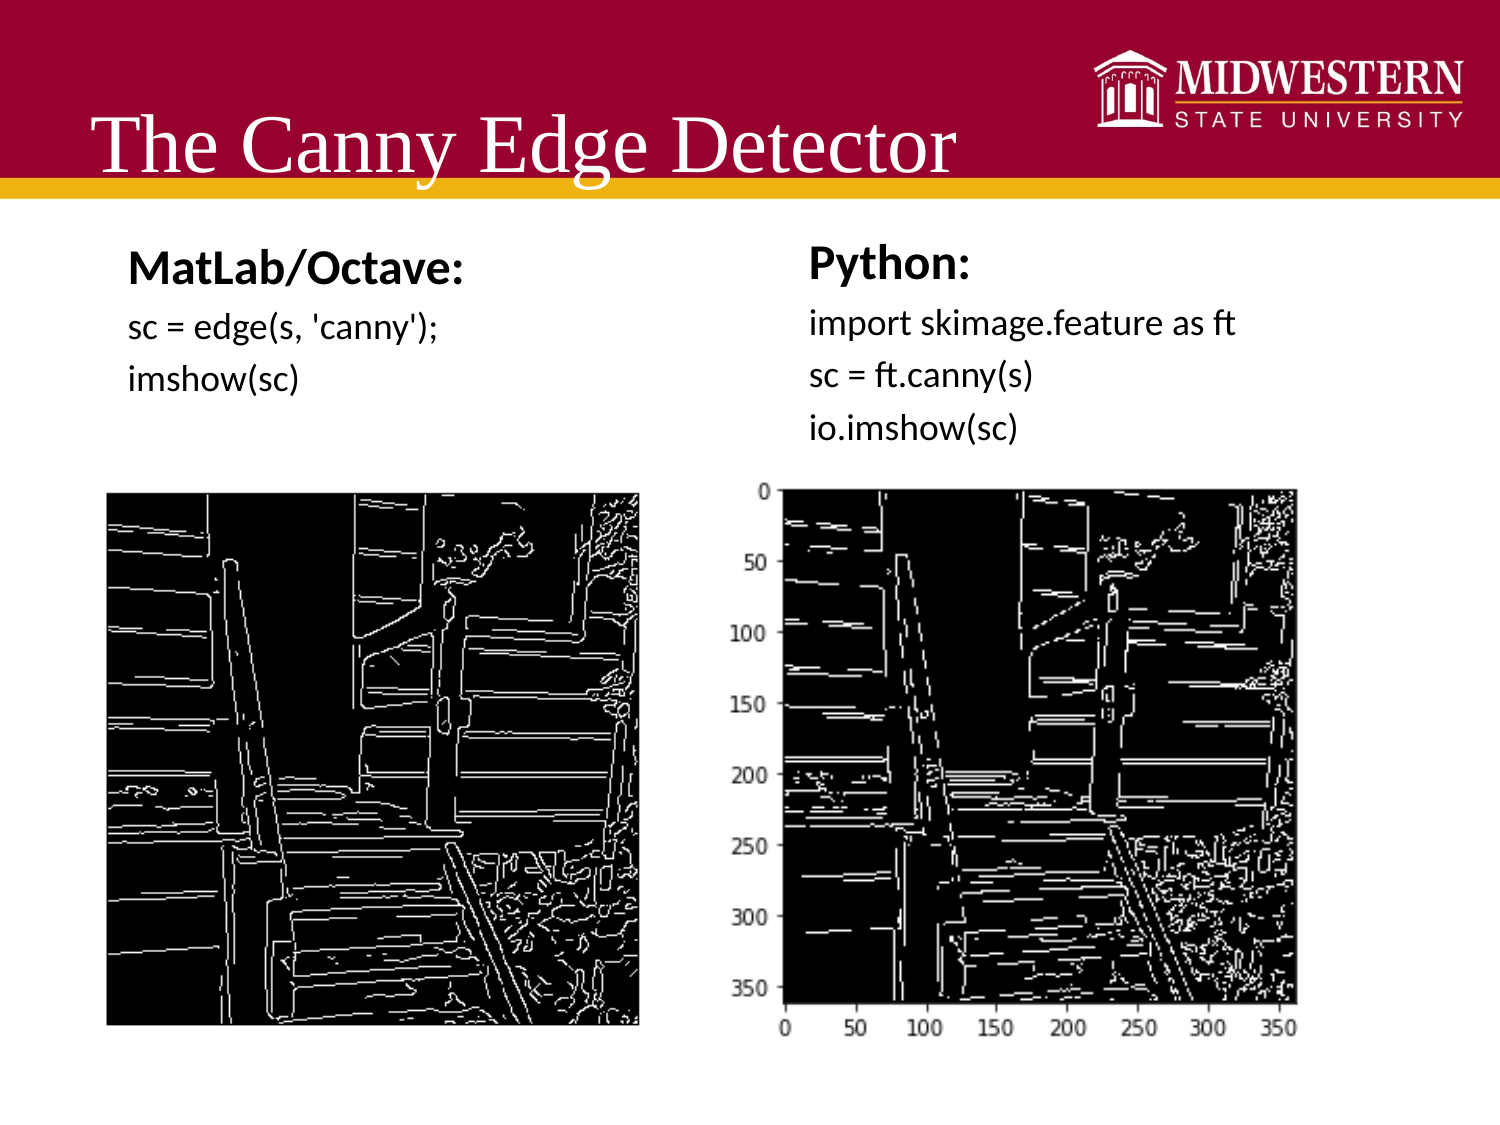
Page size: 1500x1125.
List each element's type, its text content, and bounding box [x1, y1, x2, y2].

text_box Python: import skimage.feature as ft sc = ft.canny(s) io.imshow(sc) [793, 222, 1257, 471]
picture [0, 0, 1500, 1125]
list MatLab/Octave: sc = edge(s, 'canny'); imshow(sc) [112, 226, 575, 485]
title The Canny Edge Detector [75, 45, 1425, 233]
